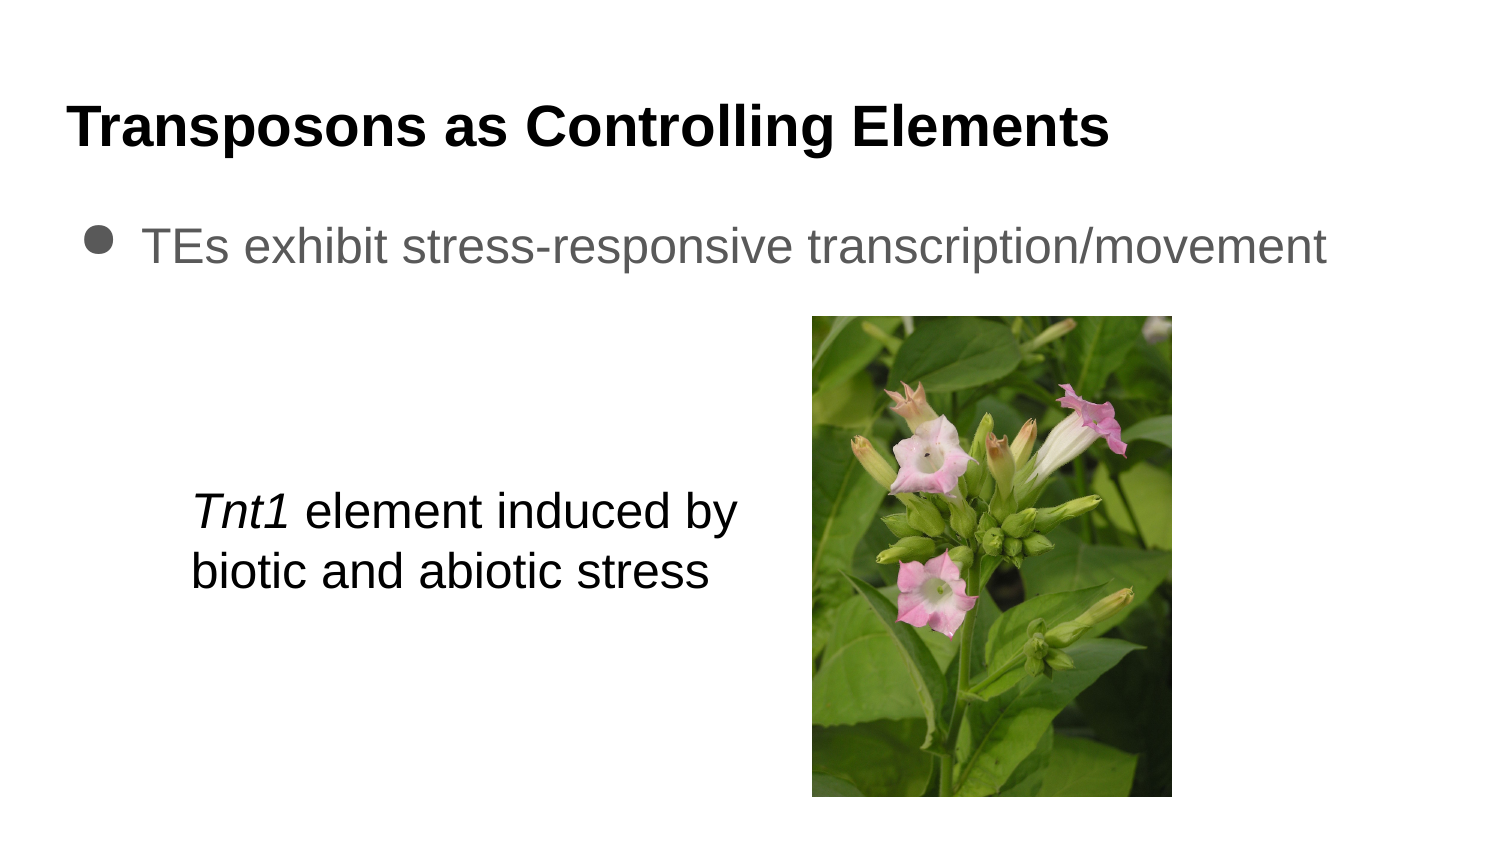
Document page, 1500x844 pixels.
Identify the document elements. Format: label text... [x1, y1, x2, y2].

text_box Tnt1 element induced by biotic and abiotic stress [175, 463, 773, 571]
picture [812, 316, 1172, 797]
title Transposons as Controlling Elements [51, 72, 1449, 167]
list TEs exhibit stress-responsive transcription/movement [51, 189, 1449, 750]
